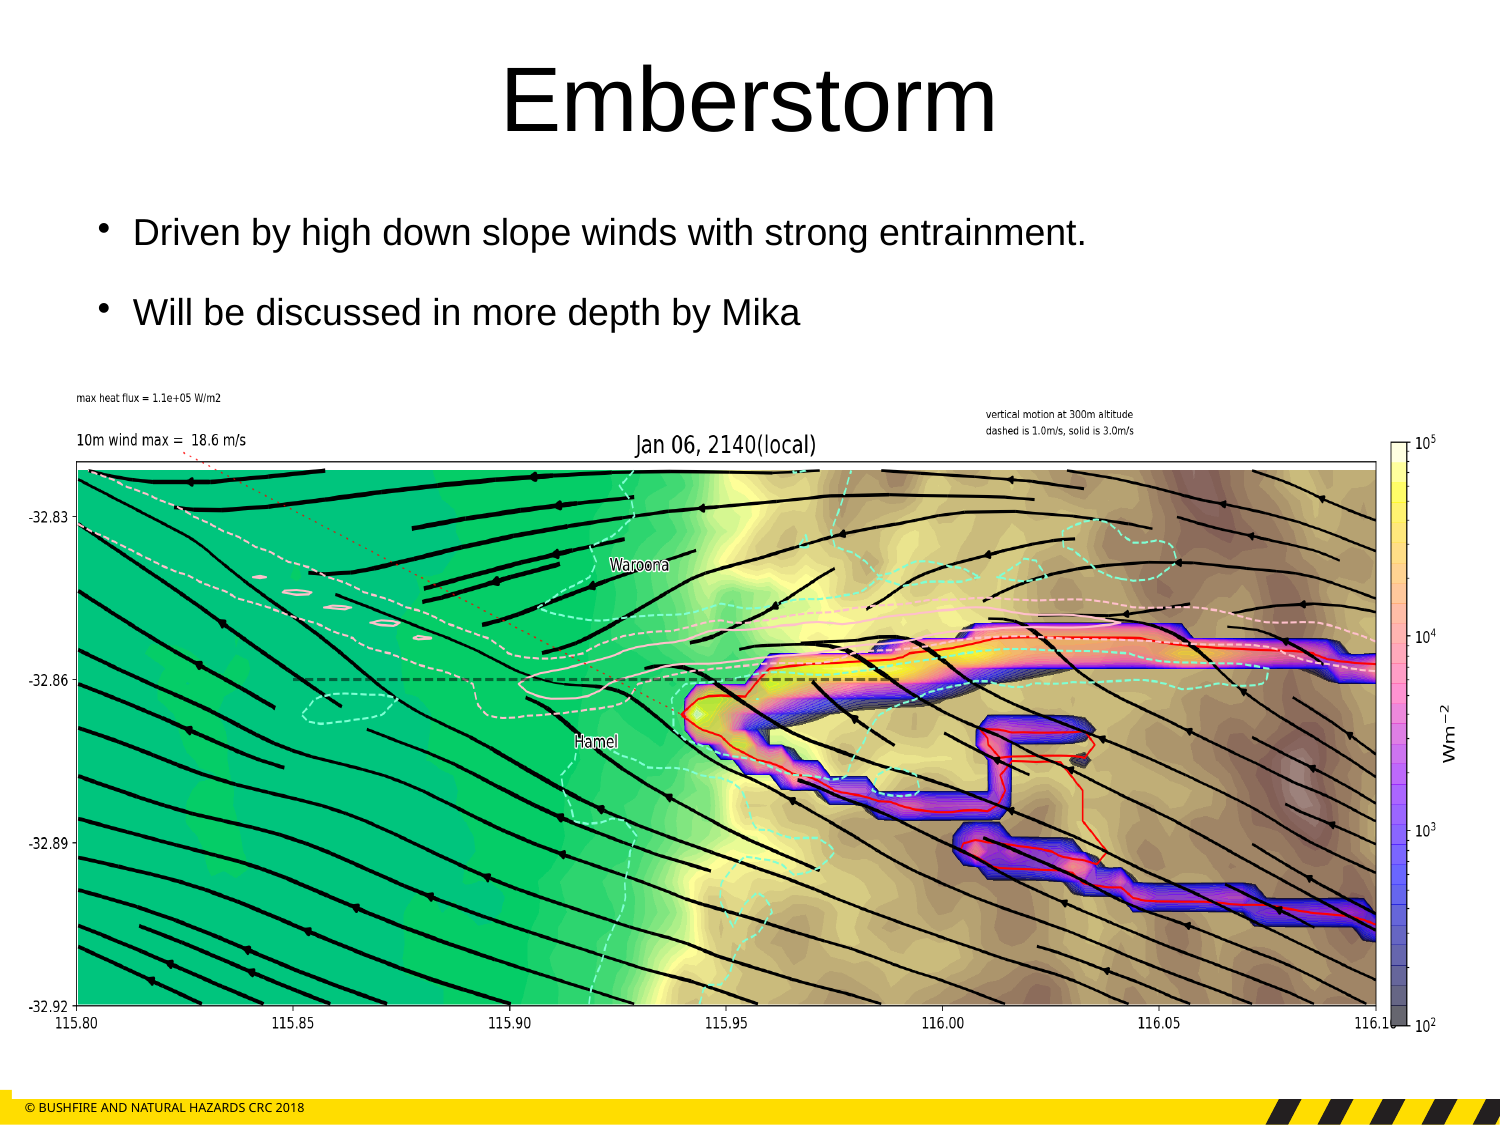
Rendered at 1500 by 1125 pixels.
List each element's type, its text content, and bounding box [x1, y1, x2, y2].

text_box Driven by high down slope winds with strong entrainment. [82, 200, 1347, 352]
picture [11, 354, 1500, 1099]
text_box Will be discussed in more depth by Mika [82, 280, 963, 352]
text_box Emberstorm [82, 23, 1418, 168]
